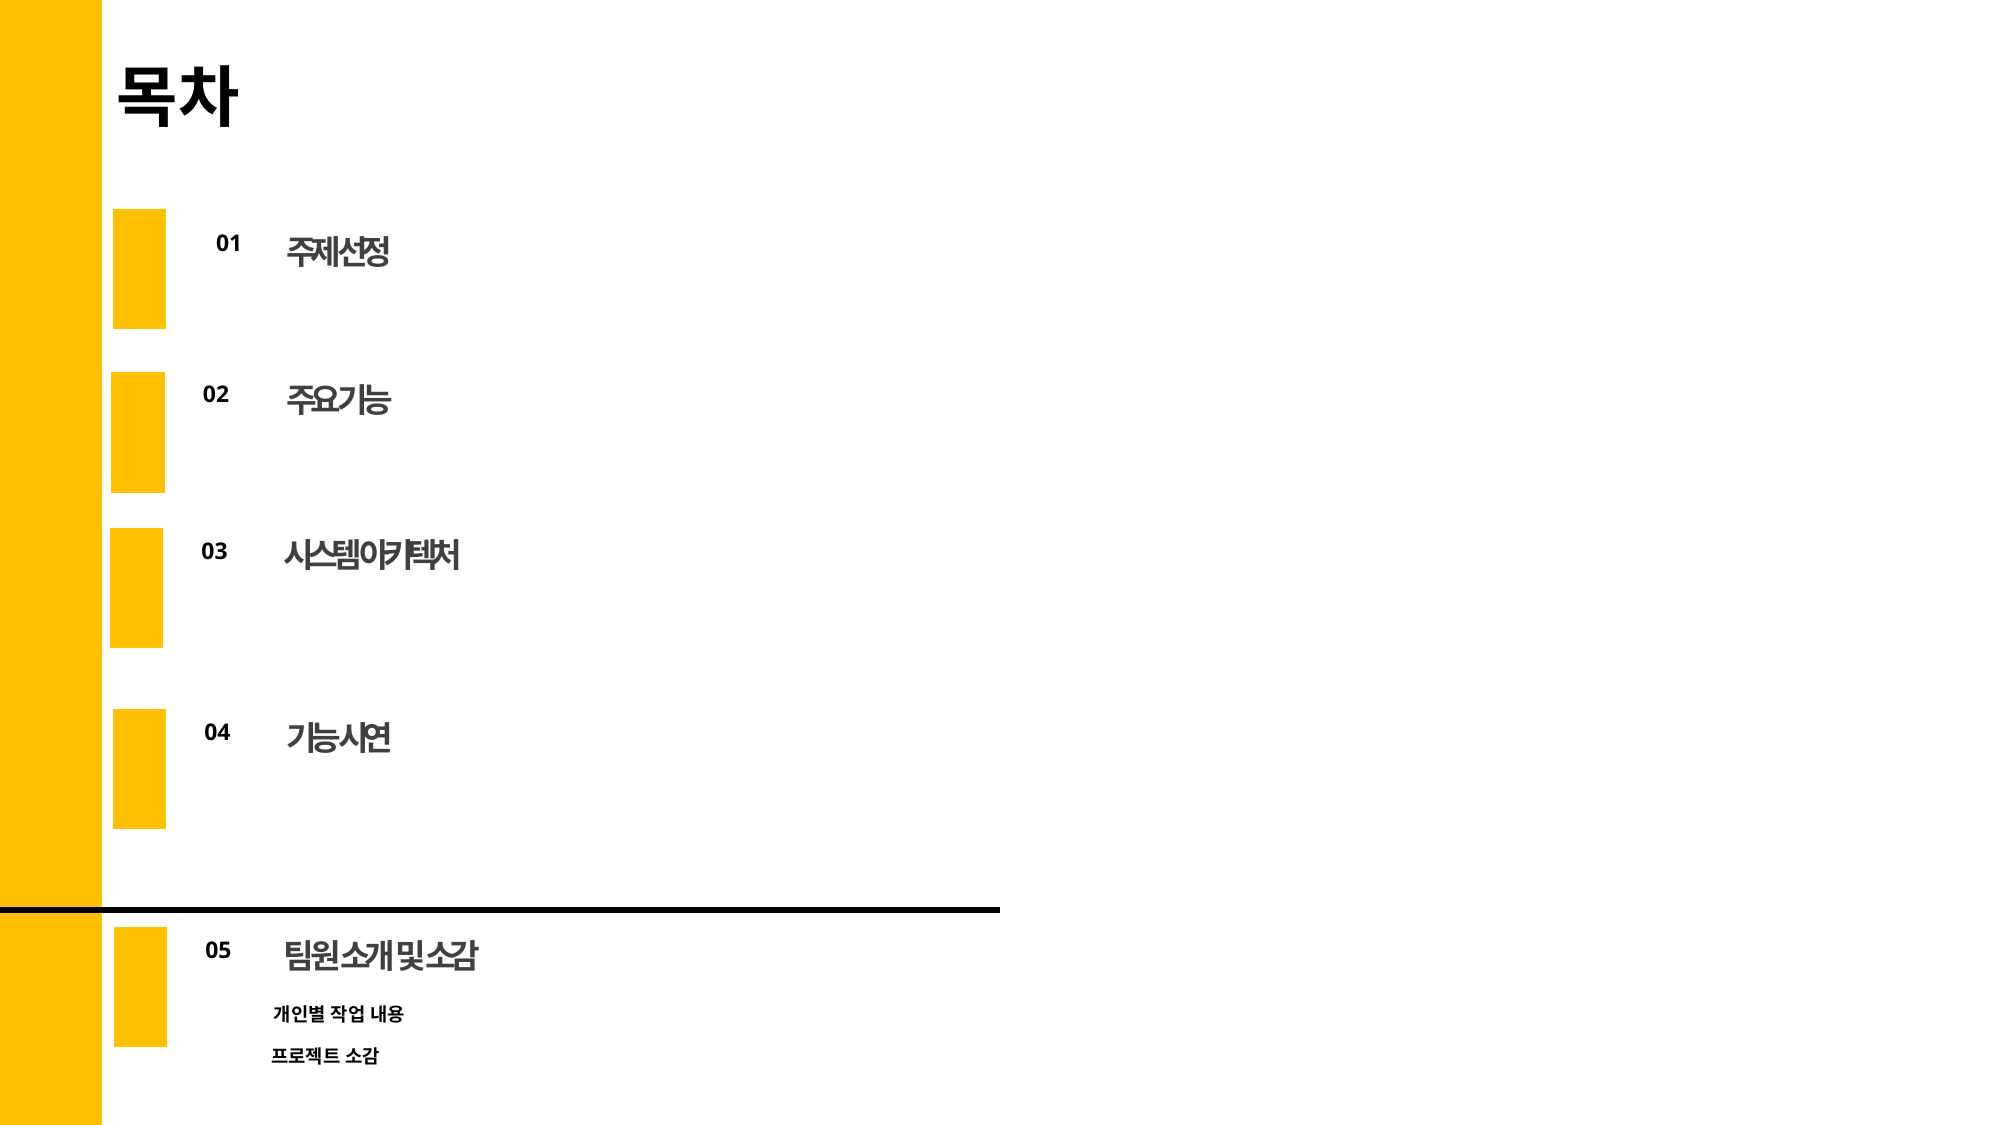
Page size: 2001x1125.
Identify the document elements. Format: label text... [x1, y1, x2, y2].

text_box [0, 913, 103, 1125]
text_box 프로젝트 소감 [256, 1049, 396, 1075]
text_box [109, 370, 416, 495]
text_box 01 [201, 221, 263, 264]
text_box [0, 0, 103, 907]
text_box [111, 707, 413, 831]
text_box 주제 선정 [271, 223, 591, 279]
text_box [110, 206, 169, 333]
text_box 목차 [102, 46, 806, 142]
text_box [108, 526, 487, 650]
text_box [112, 925, 513, 1049]
